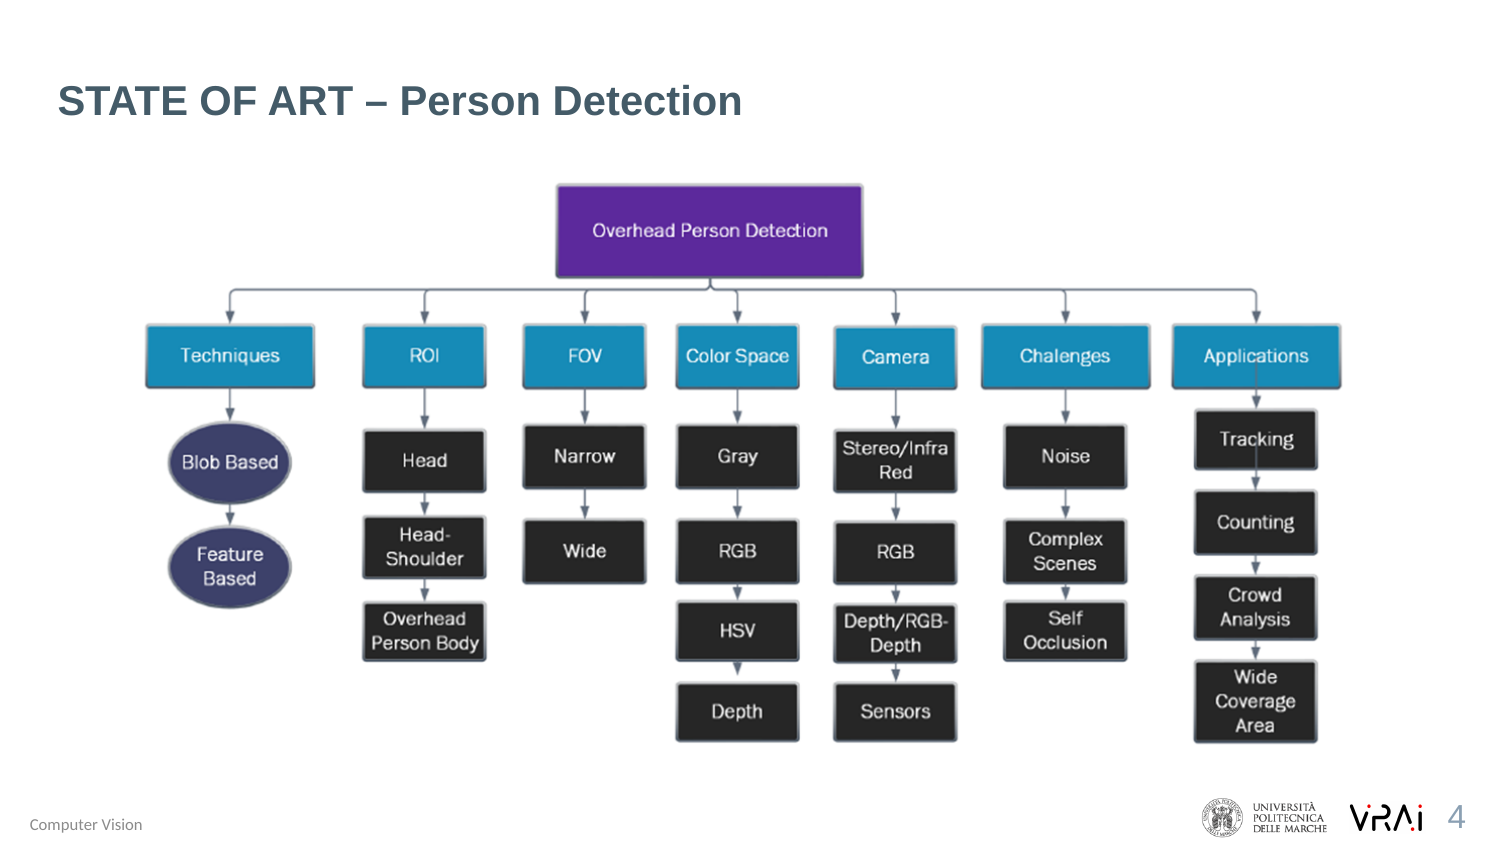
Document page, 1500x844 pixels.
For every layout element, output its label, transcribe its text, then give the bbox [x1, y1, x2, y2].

picture [1192, 790, 1332, 841]
picture [1349, 801, 1426, 834]
picture [105, 135, 1395, 770]
text_box 4 [1432, 788, 1500, 843]
text_box STATE OF ART – Person Detection [57, 73, 1257, 124]
